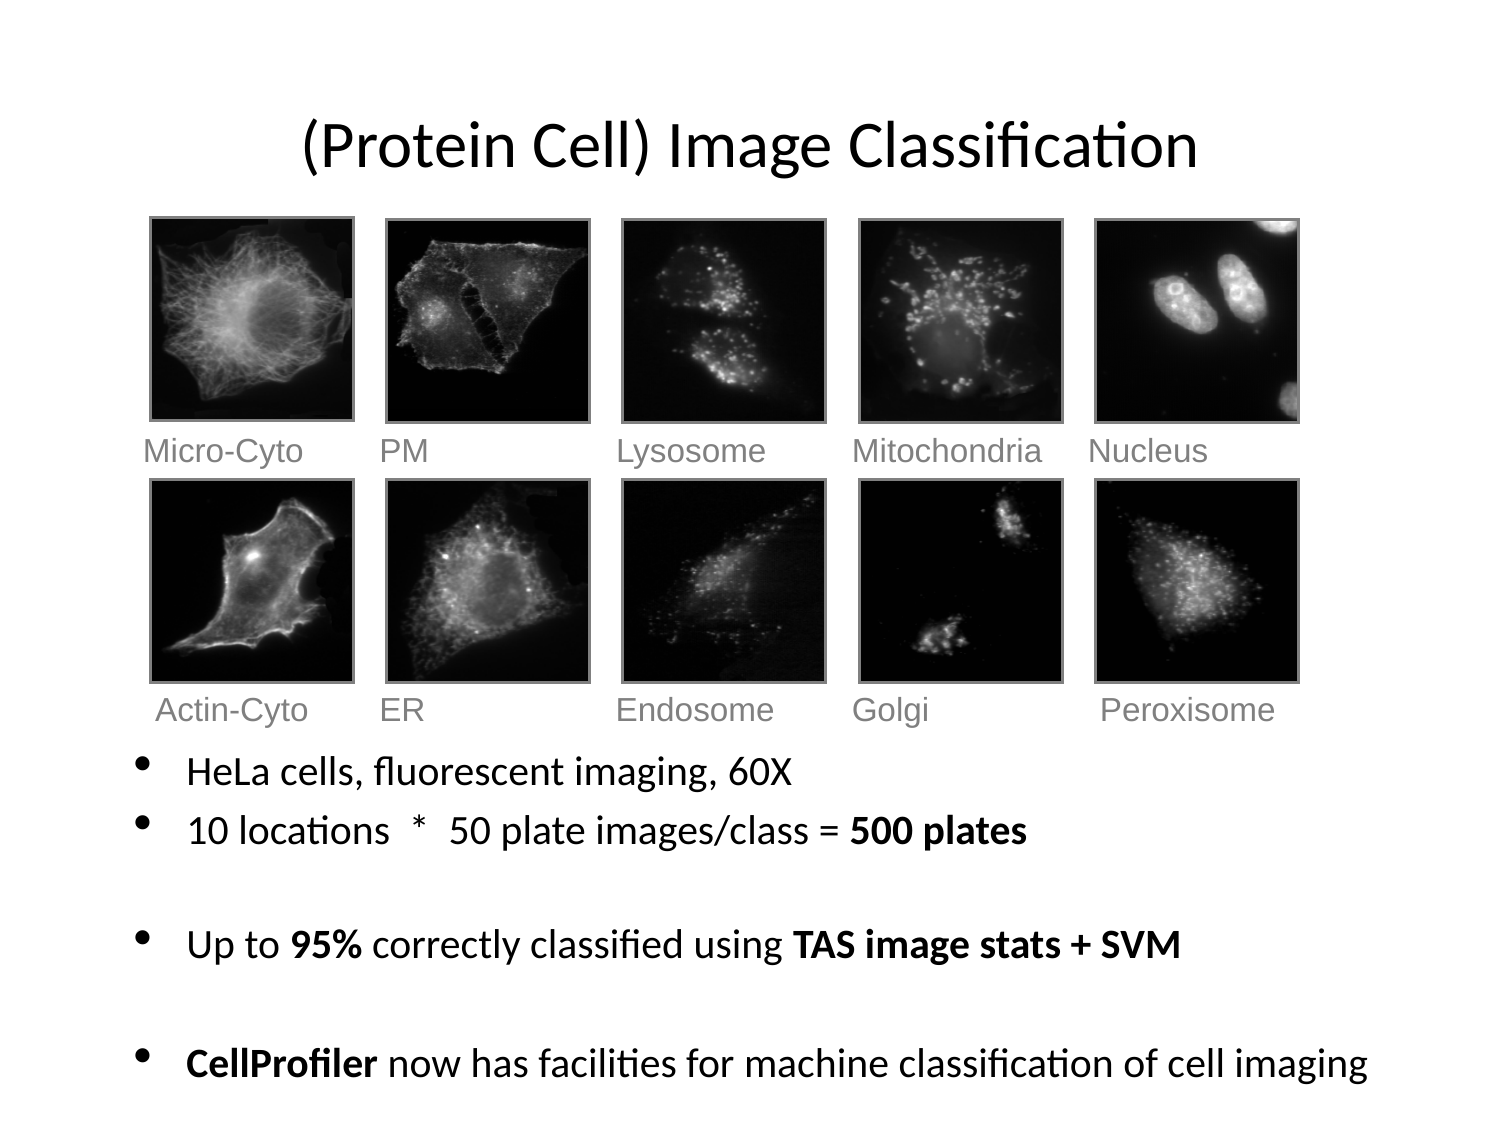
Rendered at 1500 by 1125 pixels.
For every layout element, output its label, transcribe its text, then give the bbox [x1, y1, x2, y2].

text_box HeLa cells, fluorescent imaging, 60X 10 locations * 50 plate images/class = 500 plates Up to 95% correctly classified using TAS image stats + SVM CellProfiler now has facilities for machine classification of cell imaging [119, 735, 1454, 1006]
picture [1096, 480, 1297, 681]
picture [151, 219, 352, 420]
picture [624, 480, 825, 681]
picture [151, 480, 352, 681]
text_box PM [364, 433, 445, 475]
text_box (Protein Cell) Image Classification [76, 39, 1425, 234]
text_box Peroxisome [1084, 693, 1291, 735]
text_box ER [364, 693, 441, 735]
text_box Endosome [600, 693, 790, 735]
text_box Actin-Cyto [140, 693, 324, 735]
text_box Nucleus [1073, 433, 1224, 475]
text_box Micro-Cyto [128, 433, 319, 475]
picture [624, 220, 825, 421]
text_box Golgi [837, 693, 945, 735]
picture [1096, 220, 1298, 422]
picture [860, 220, 1061, 421]
picture [387, 480, 589, 681]
text_box Mitochondria [837, 433, 1058, 475]
picture [387, 220, 589, 421]
picture [860, 480, 1061, 681]
text_box Lysosome [601, 433, 782, 475]
text_box Hamilton, Pantelic, Hanson, Teasdale, BMC Bioinformatics 8:110 [76, 1046, 1399, 1108]
